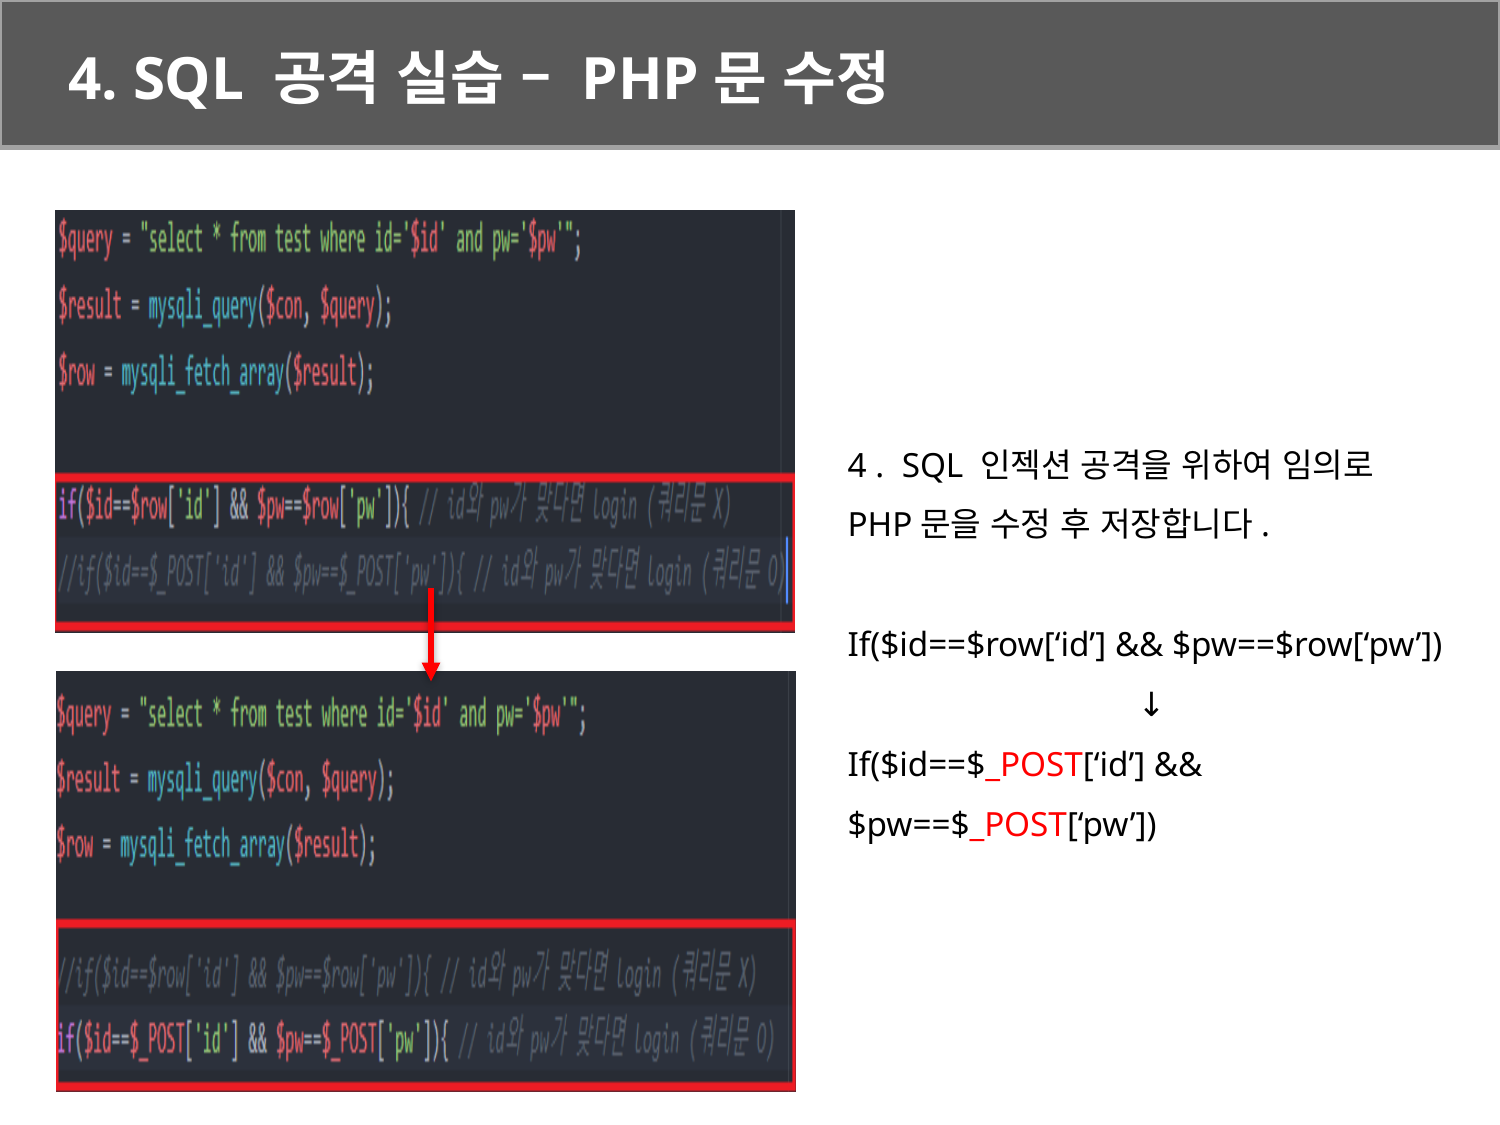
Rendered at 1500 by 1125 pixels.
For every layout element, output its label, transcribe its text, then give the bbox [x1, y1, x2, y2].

text_box [51, 667, 800, 1097]
text_box [0, 0, 1500, 148]
text_box 4 . SQL 인젝션 공격을 위하여 임의로 PHP문을 수정 후 저장합니다. If($id==$row[‘id’] && $pw==$row[‘pw’]) ↓ If($id==$_POST[‘id’] && $pw==$_POST[‘pw’]) [832, 172, 1471, 1094]
text_box 4. SQL 공격 실습 – PHP문 수정 [53, 33, 1118, 114]
text_box [51, 206, 799, 637]
